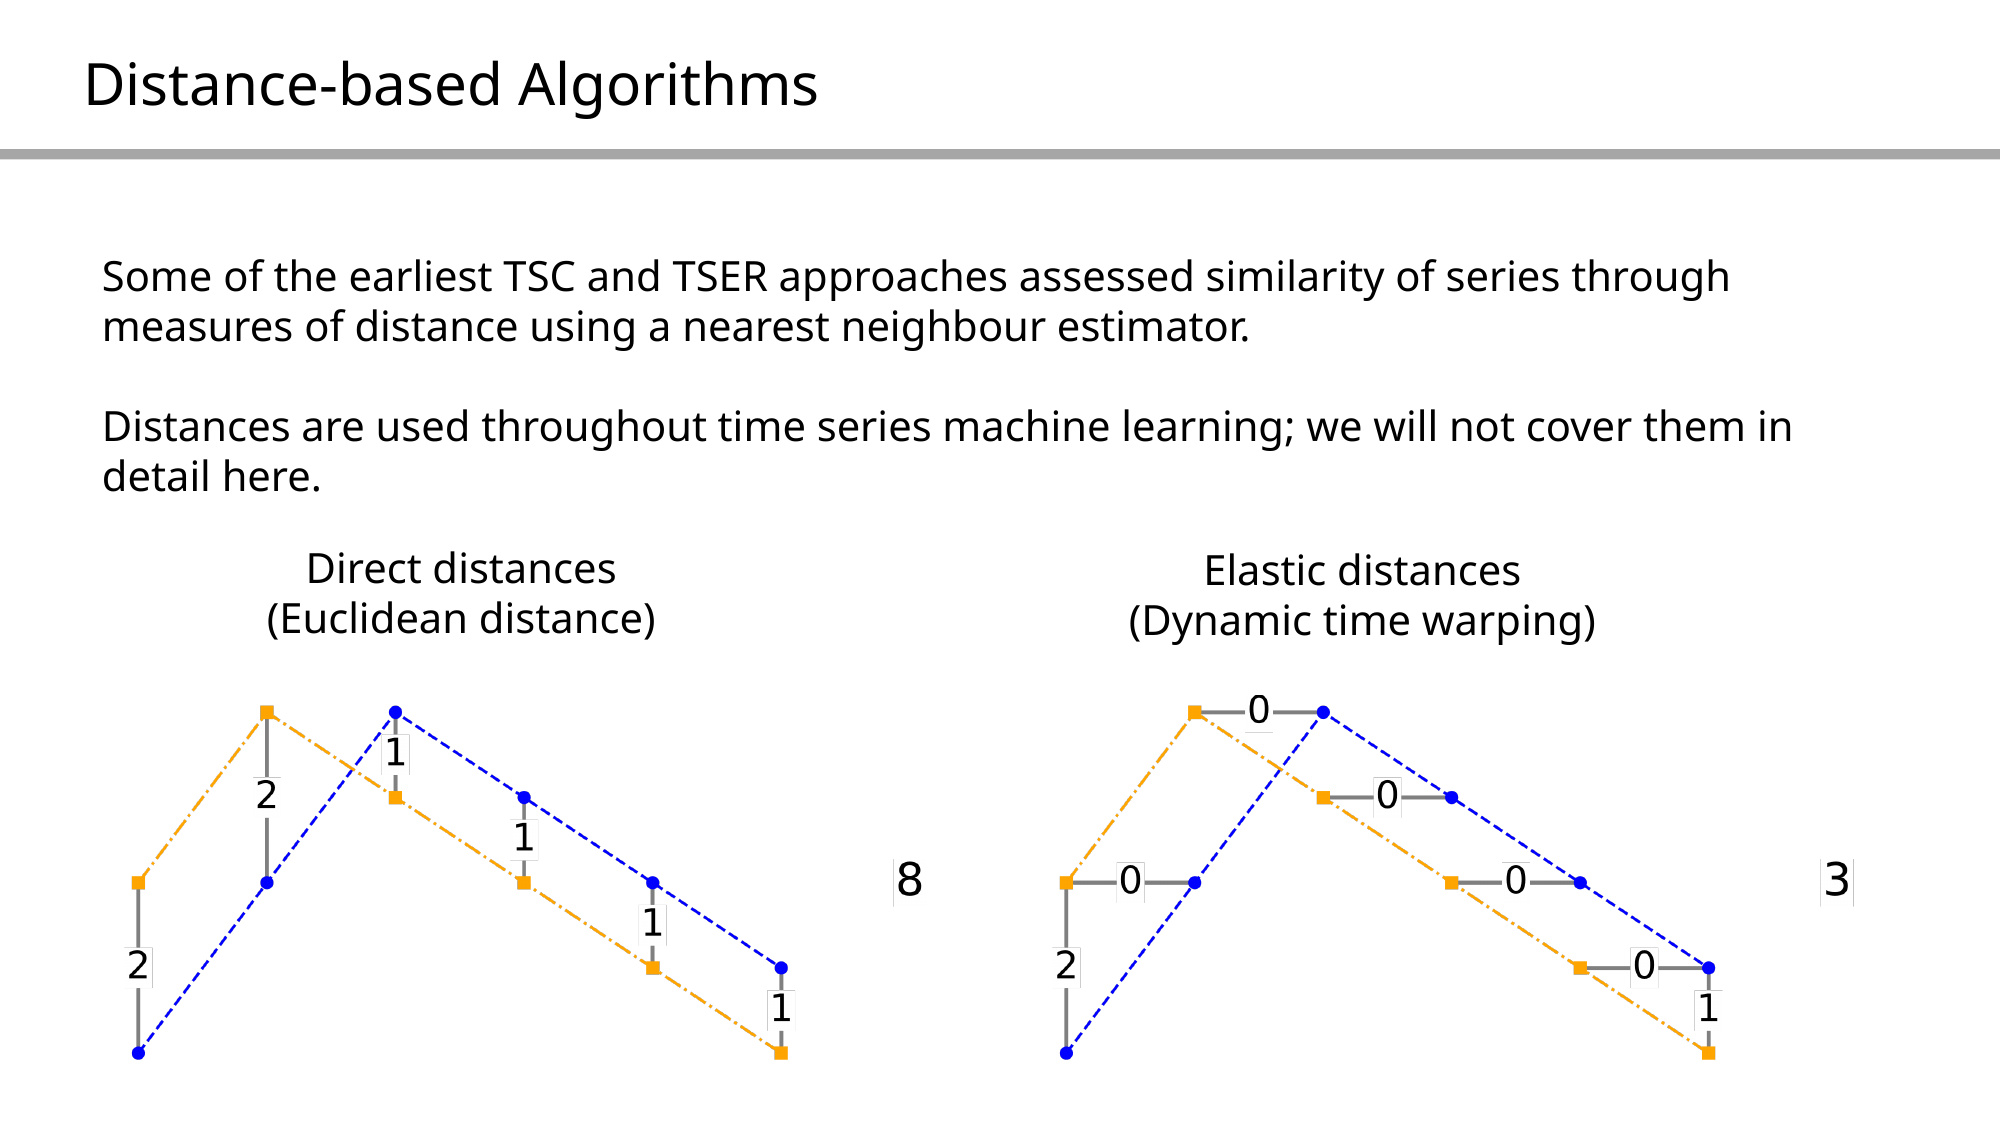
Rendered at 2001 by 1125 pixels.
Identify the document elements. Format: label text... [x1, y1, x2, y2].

list Some of the earliest TSC and TSER approaches assessed similarity of series through measures of distance using a nearest neighbour estimator. Distances are used throughout time series machine learning; we will not cover them in detail here. [68, 234, 1881, 592]
text_box Direct distances (Euclidean distance) [152, 534, 771, 694]
title Distance-based Algorithms [68, 31, 1932, 128]
picture [105, 695, 2000, 1070]
text_box Elastic distances (Dynamic time warping) [1053, 536, 1672, 694]
